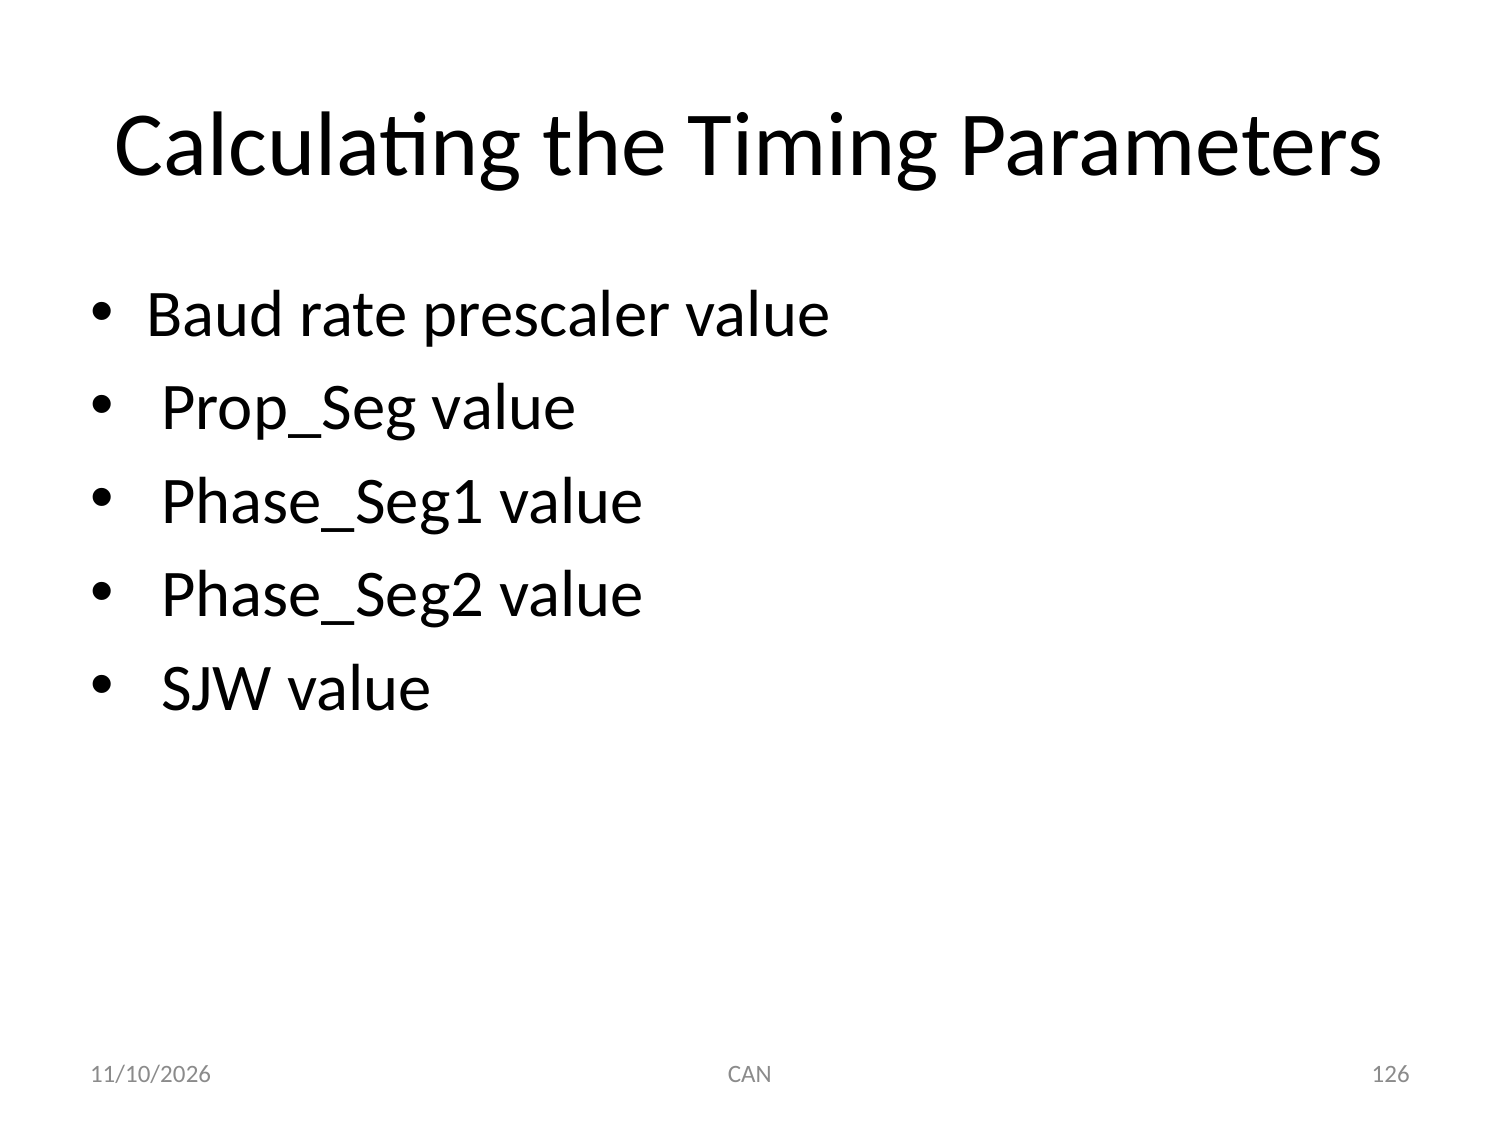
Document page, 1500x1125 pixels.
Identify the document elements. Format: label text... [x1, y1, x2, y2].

list Baud rate prescaler value Prop_Seg value Phase_Seg1 value Phase_Seg2 value SJW value [75, 262, 1425, 1005]
footer CAN [512, 1042, 988, 1103]
slide_number 126 [1074, 1042, 1425, 1103]
title Calculating the Timing Parameters [75, 45, 1425, 233]
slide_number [75, 1042, 425, 1103]
